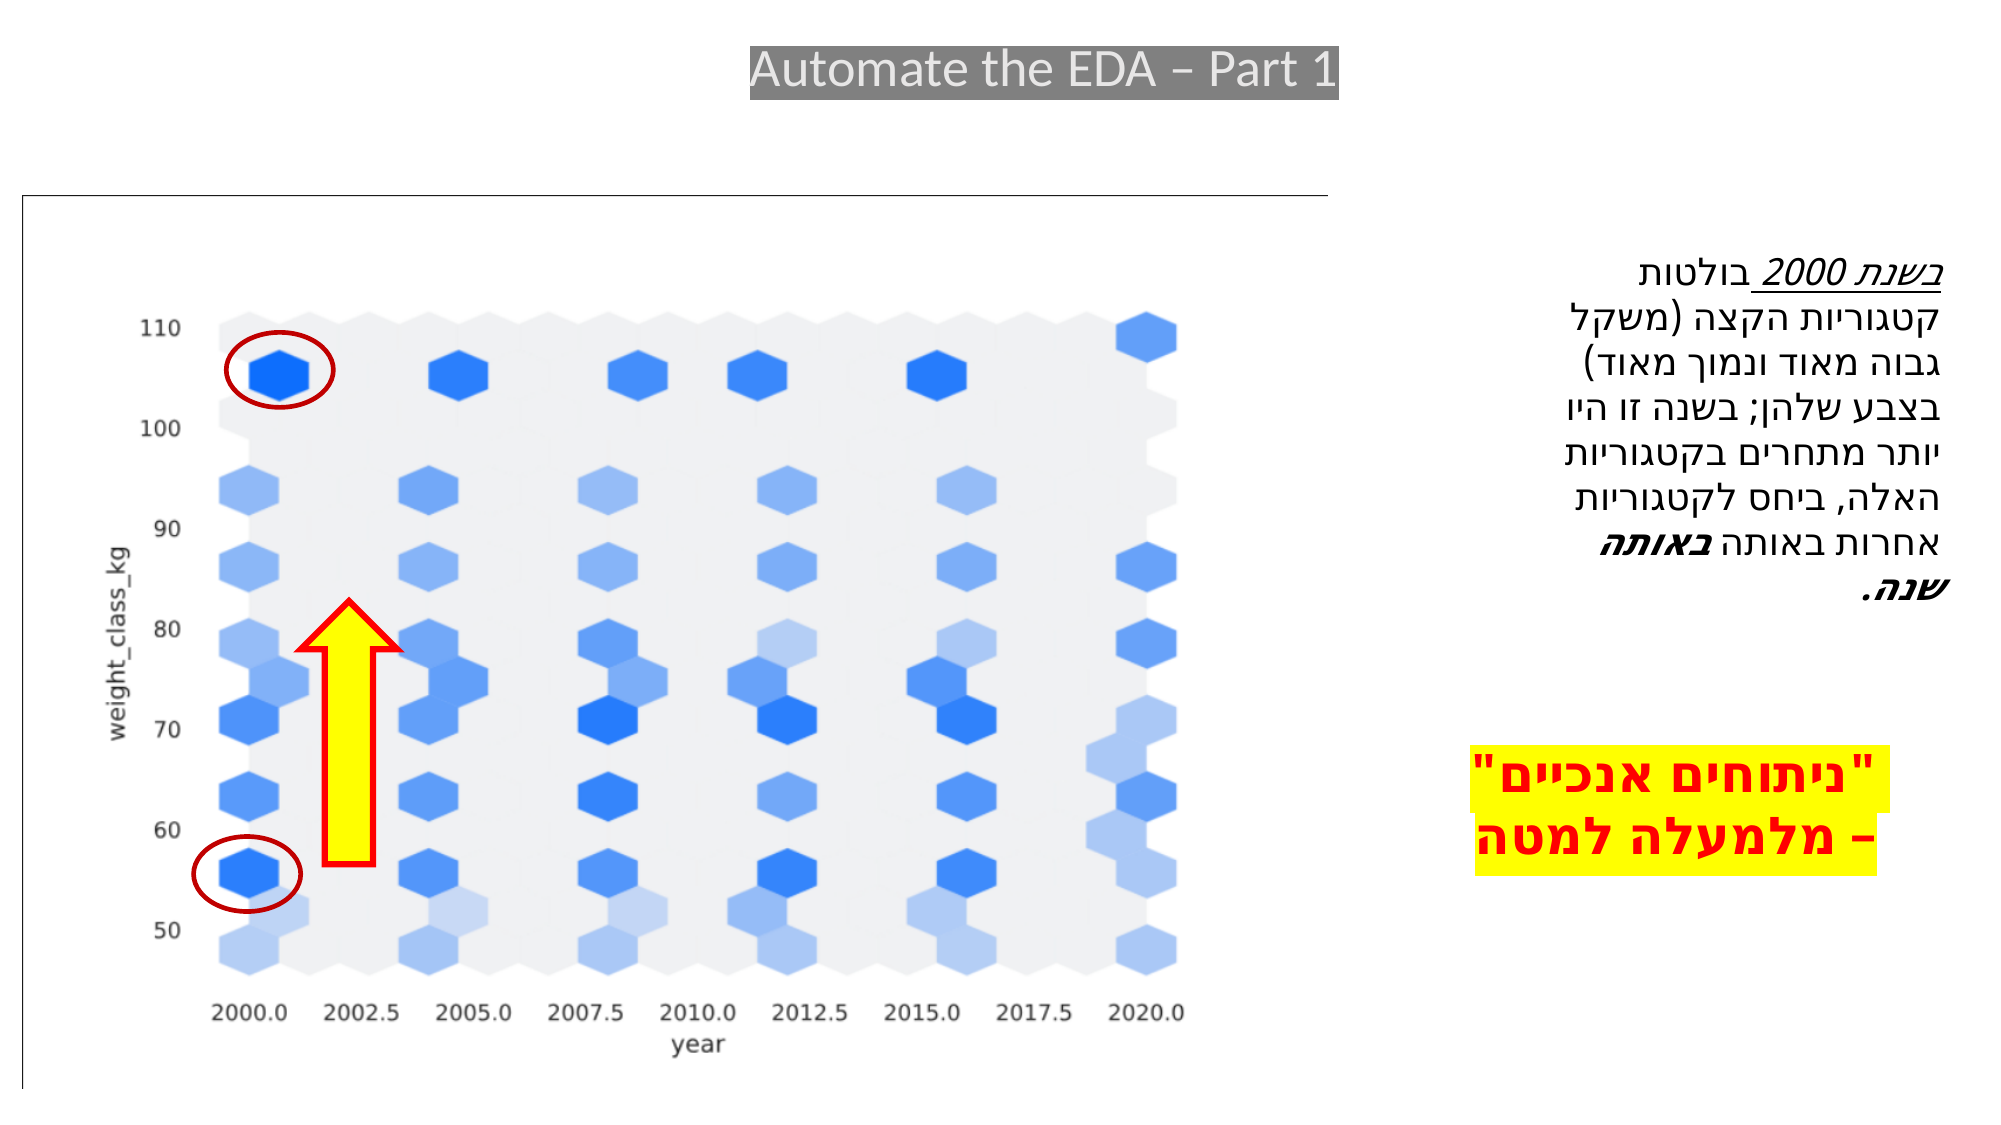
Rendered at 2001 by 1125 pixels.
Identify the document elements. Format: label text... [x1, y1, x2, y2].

text_box Automate the EDA – Part 1 [463, 24, 1626, 105]
picture [21, 195, 1328, 1089]
text_box "ניתוחים אנכיים" – מלמעלה למטה [1454, 732, 1892, 873]
text_box בשנת 2000 בולטות קטגוריות הקצה (משקל גבוה מאוד ונמוך מאוד) בצבע שלהן; בשנה זו היו יותר מתחרים בקטגוריות האלה, ביחס לקטגוריות אחרות באותה באותה שנה. [1516, 240, 1957, 616]
